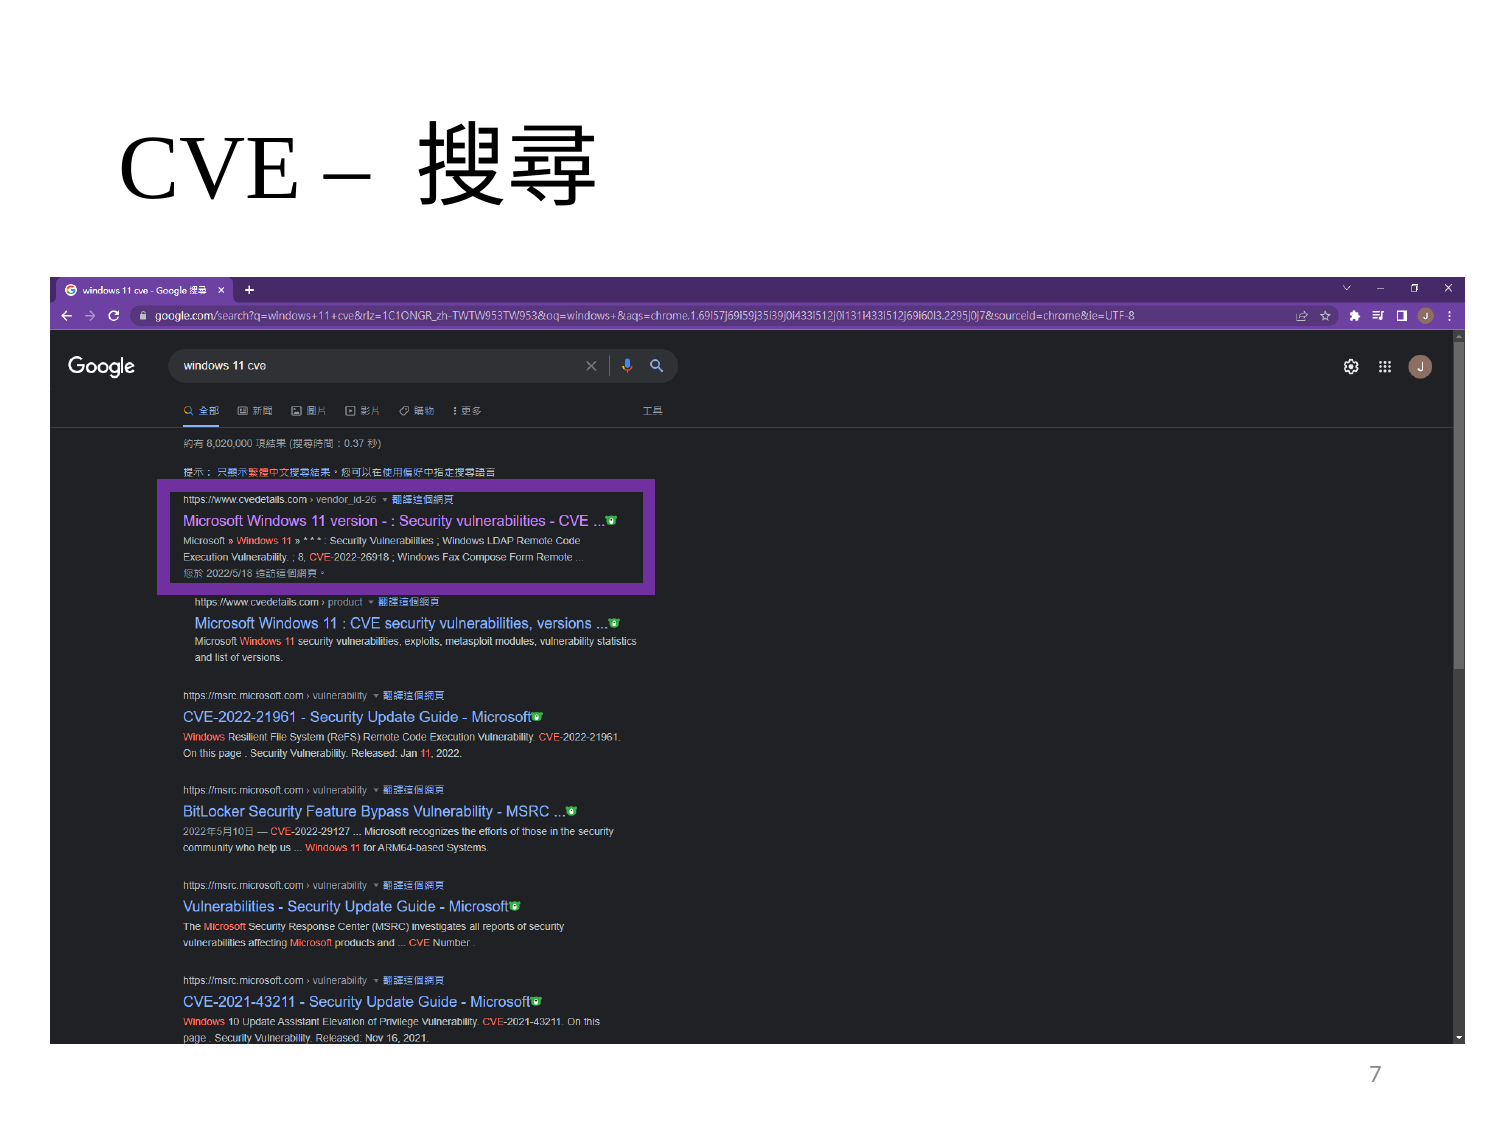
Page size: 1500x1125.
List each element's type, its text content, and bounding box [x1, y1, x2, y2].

title CVE – 搜尋 [103, 59, 1397, 277]
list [50, 277, 1465, 1044]
slide_number 7 [1059, 1044, 1397, 1103]
